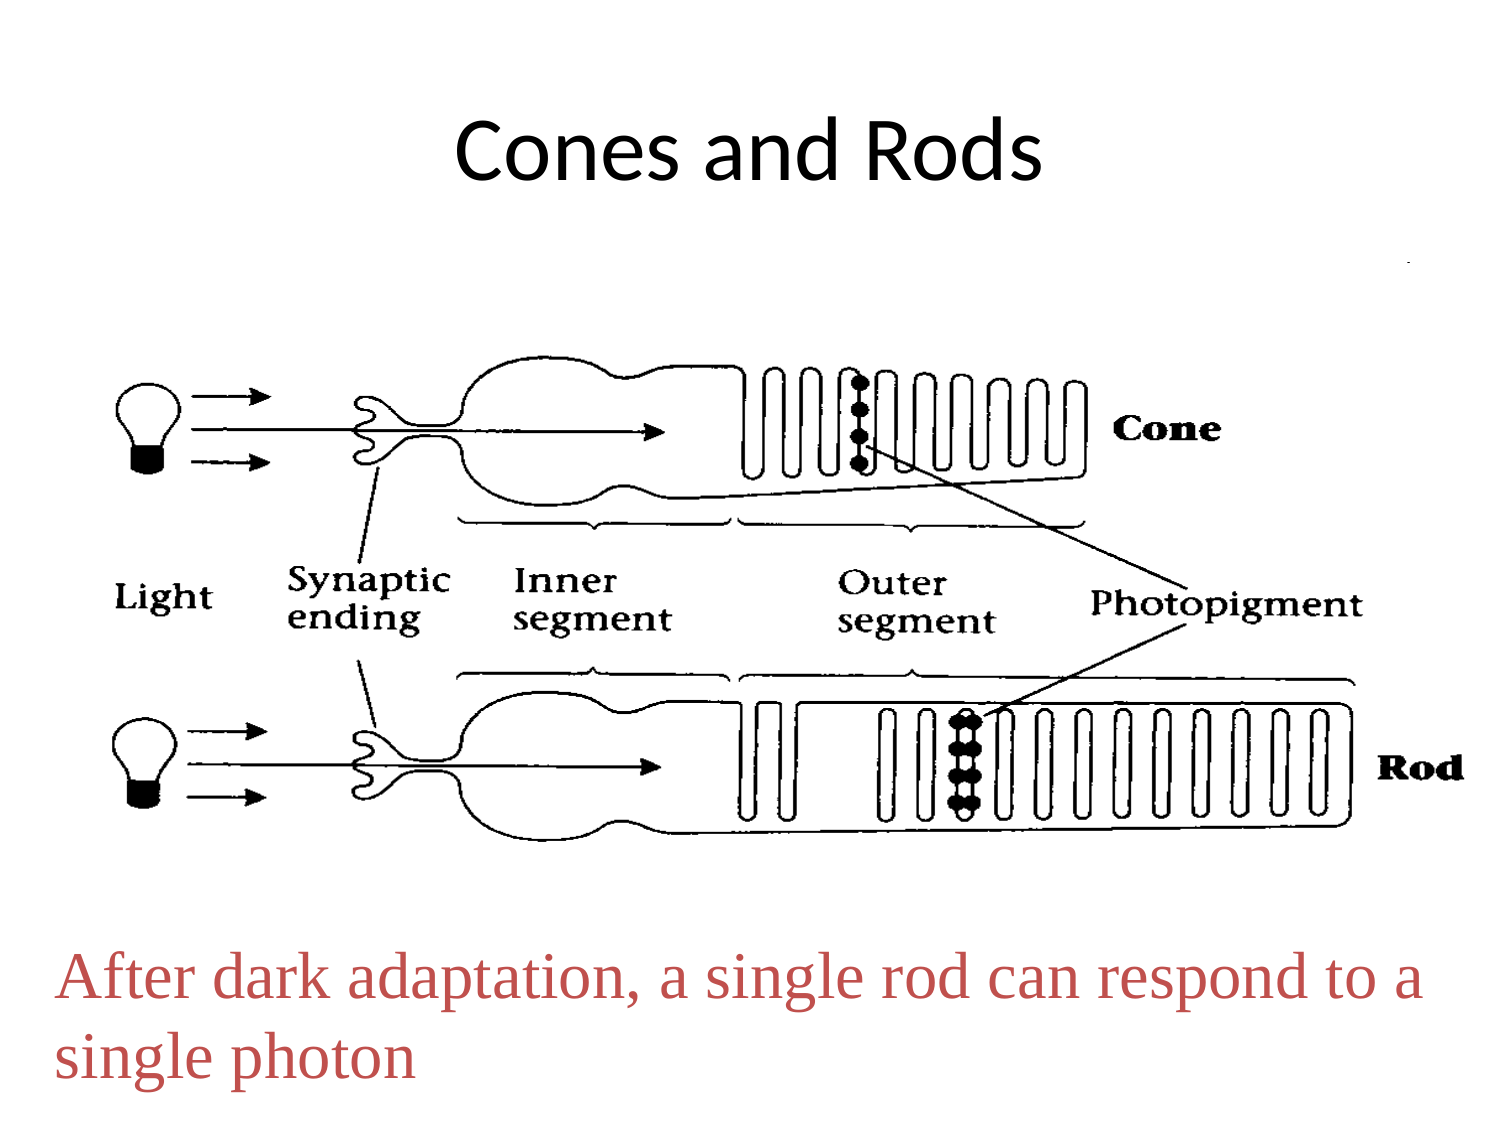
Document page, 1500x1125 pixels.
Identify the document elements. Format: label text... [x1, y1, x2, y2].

text_box After dark adaptation, a single rod can respond to a single photon [40, 1011, 1500, 1100]
picture [0, 262, 1500, 1004]
title Cones and Rods [112, 0, 1388, 260]
